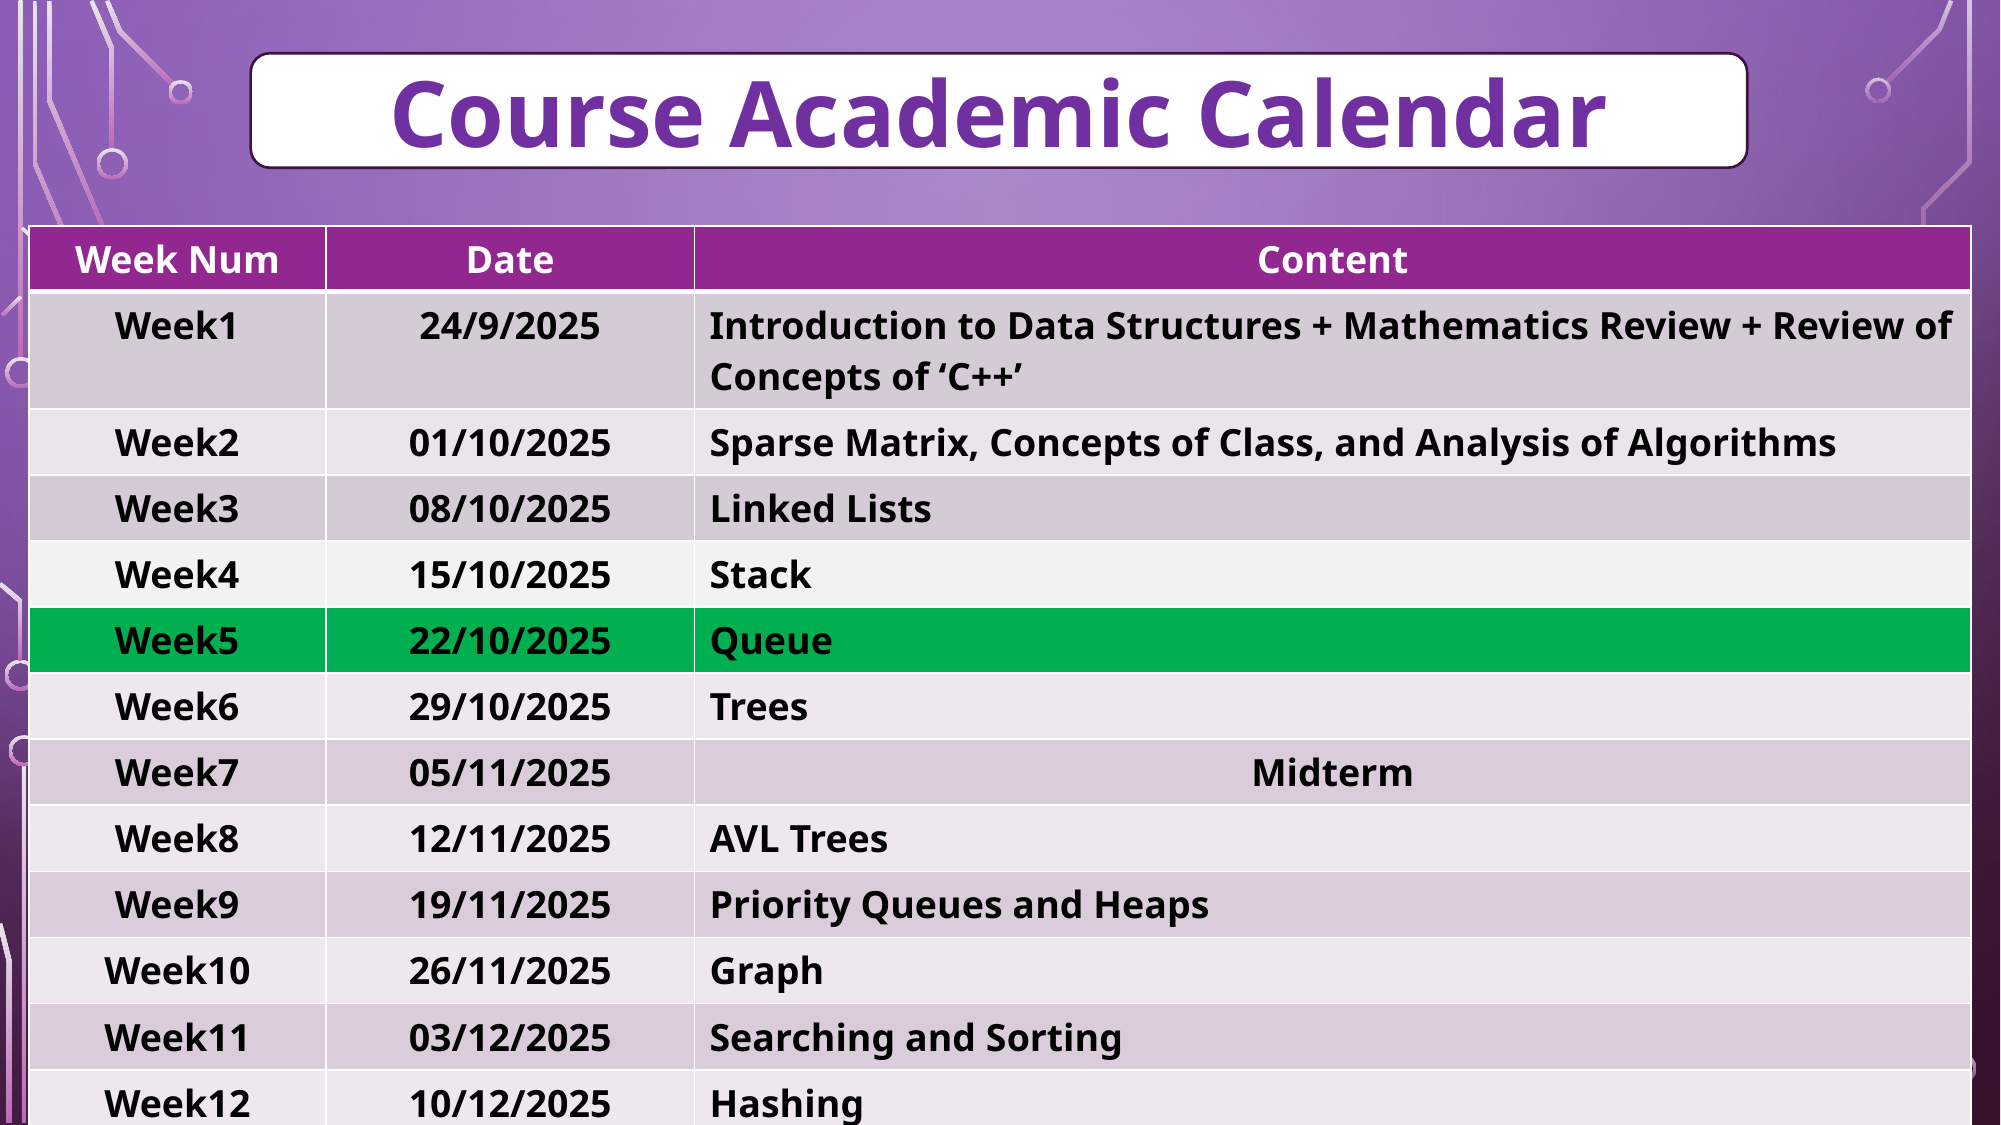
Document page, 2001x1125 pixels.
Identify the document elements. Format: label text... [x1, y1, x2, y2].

table_header Date [327, 227, 694, 289]
table_cell Queue [695, 608, 1970, 672]
table_cell Stack [695, 542, 1970, 606]
table_cell Linked Lists [695, 476, 1970, 540]
table_header Content [695, 227, 1970, 289]
table_cell Week6 [30, 674, 325, 738]
table_cell Week9 [30, 872, 325, 937]
table_cell Priority Queues and Heaps [695, 872, 1970, 937]
table_cell Week7 [30, 740, 325, 804]
table_cell 10/12/2025 [327, 1071, 694, 1125]
table_cell Week12 [30, 1071, 325, 1125]
table_cell Week3 [30, 476, 325, 540]
text_box Course Academic Calendar [249, 51, 1749, 170]
table_cell 08/10/2025 [327, 476, 694, 540]
table_cell Week5 [30, 608, 325, 672]
table_cell 01/10/2025 [327, 410, 694, 474]
table_cell 12/11/2025 [327, 806, 694, 871]
table_cell 05/11/2025 [327, 740, 694, 804]
table_header Week Num [30, 227, 325, 289]
table_cell 29/10/2025 [327, 674, 694, 738]
table_cell AVL Trees [695, 806, 1970, 871]
table_cell Hashing [695, 1071, 1970, 1125]
table_cell Introduction to Data Structures + Mathematics Review + Review of Concepts of ‘C++’ [695, 294, 1970, 408]
table_cell 26/11/2025 [327, 938, 694, 1003]
table_cell Searching and Sorting [695, 1004, 1970, 1069]
table_cell 15/10/2025 [327, 542, 694, 606]
table_cell Trees [695, 674, 1970, 738]
table_cell 19/11/2025 [327, 872, 694, 937]
table_cell 22/10/2025 [327, 608, 694, 672]
table_cell Week8 [30, 806, 325, 871]
table_cell Week11 [30, 1004, 325, 1069]
table_cell 03/12/2025 [327, 1004, 694, 1069]
table_cell Graph [695, 938, 1970, 1003]
table_cell Week10 [30, 938, 325, 1003]
table_cell 24/9/2025 [327, 294, 694, 408]
table_cell Midterm [695, 740, 1970, 804]
table_cell Sparse Matrix, Concepts of Class, and Analysis of Algorithms [695, 410, 1970, 474]
table_cell Week4 [30, 542, 325, 606]
table_cell Week2 [30, 410, 325, 474]
table_cell Week1 [30, 294, 325, 408]
